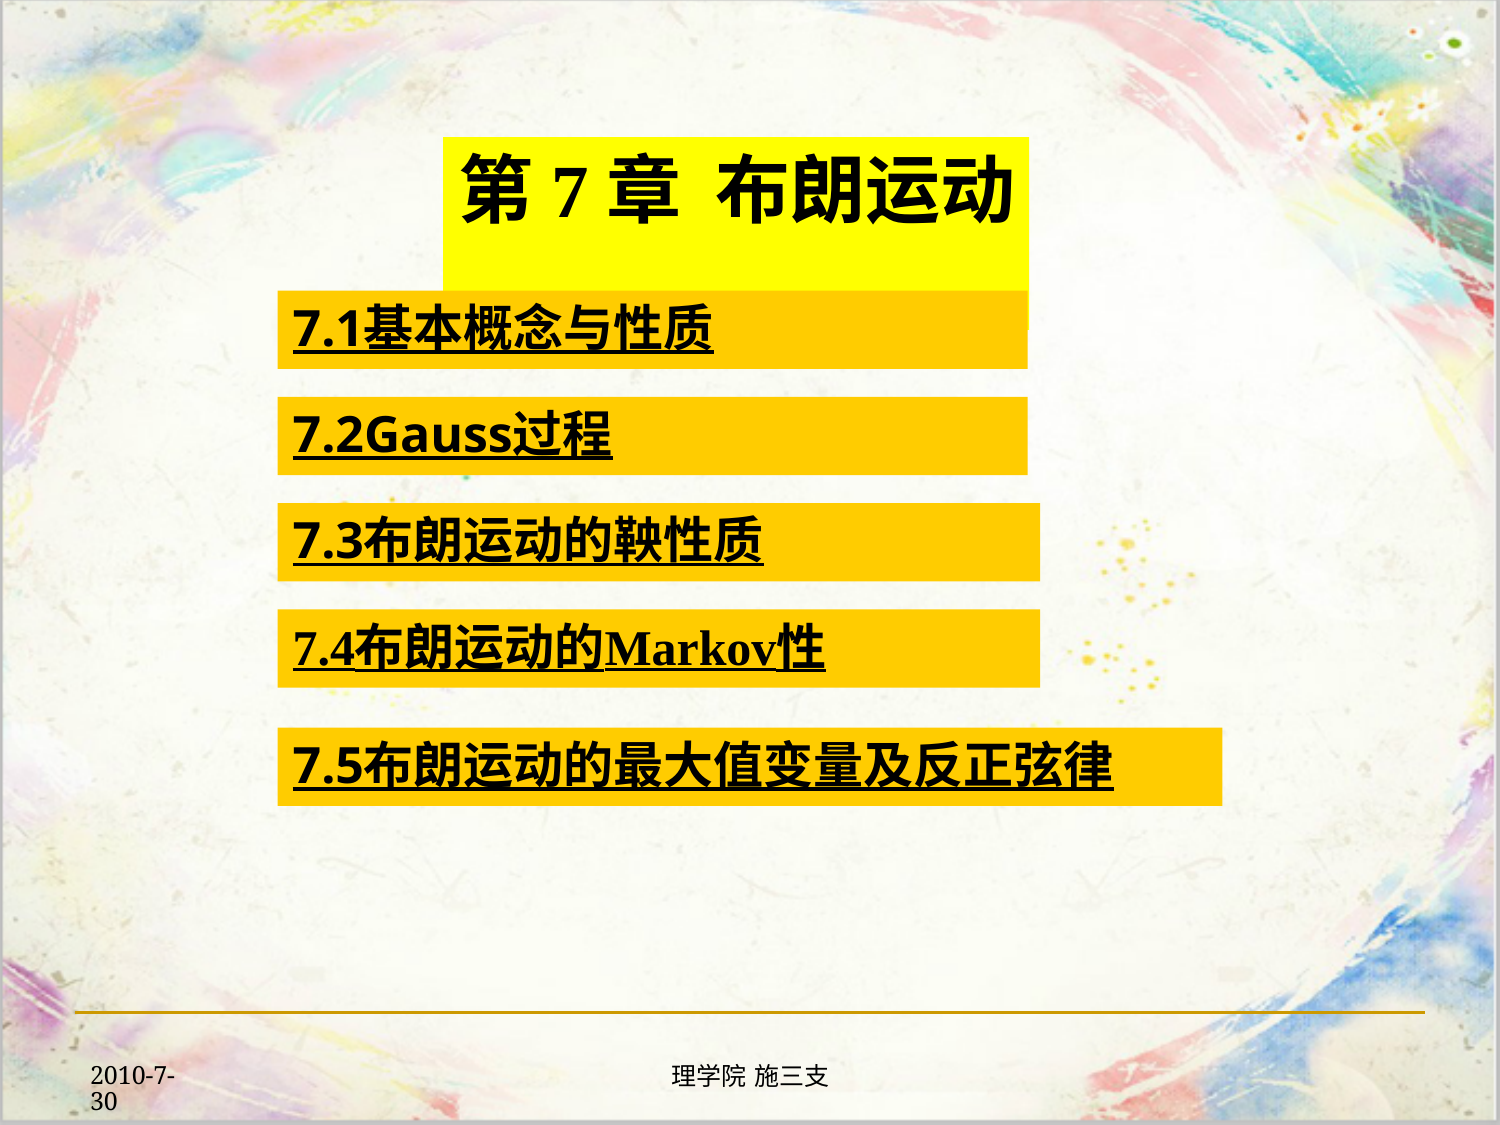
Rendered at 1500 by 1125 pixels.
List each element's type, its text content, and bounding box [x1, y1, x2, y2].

text_box 7.1 基本概念与性质 [277, 290, 1028, 369]
text_box 7.5 布朗运动的最大值变量及反正弦律 [277, 727, 1223, 806]
text_box 7.3 布朗运动的鞅性质 [277, 503, 1041, 582]
slide_number 理学院 施三支 [669, 1061, 831, 1125]
text_box 7.2 Gauss过程 [277, 396, 1028, 476]
text_box 7.4 布朗运动的Markov性 [277, 609, 1041, 688]
picture [0, 0, 1500, 1125]
footer 2010-7-30 [88, 1063, 190, 1125]
title 第7章 布朗运动 [443, 137, 1030, 330]
